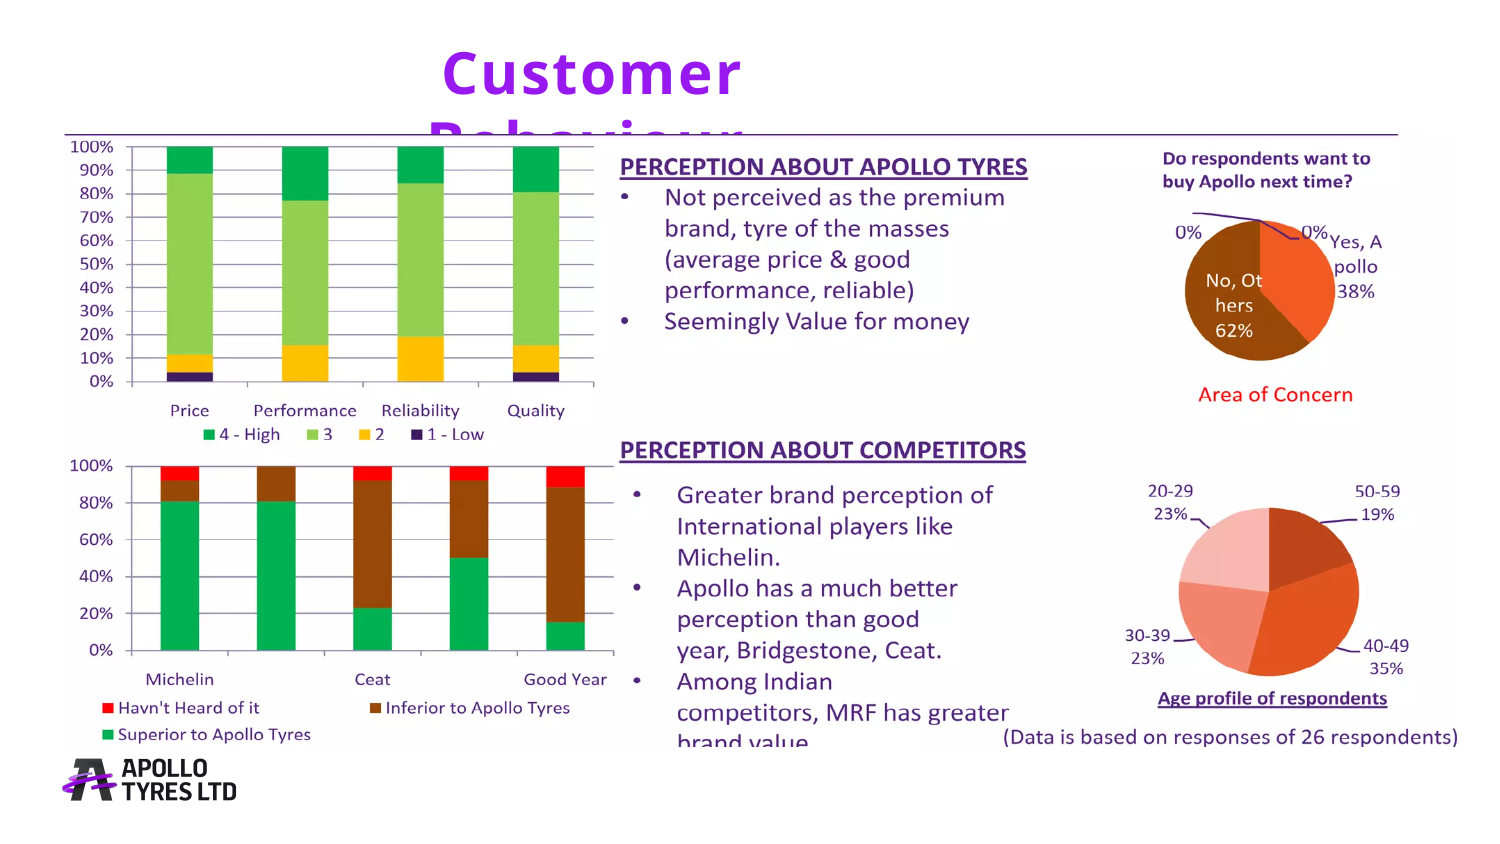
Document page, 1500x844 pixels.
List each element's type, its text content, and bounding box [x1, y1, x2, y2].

title Customer Behaviour [426, 36, 1074, 107]
picture [7, 134, 1458, 842]
